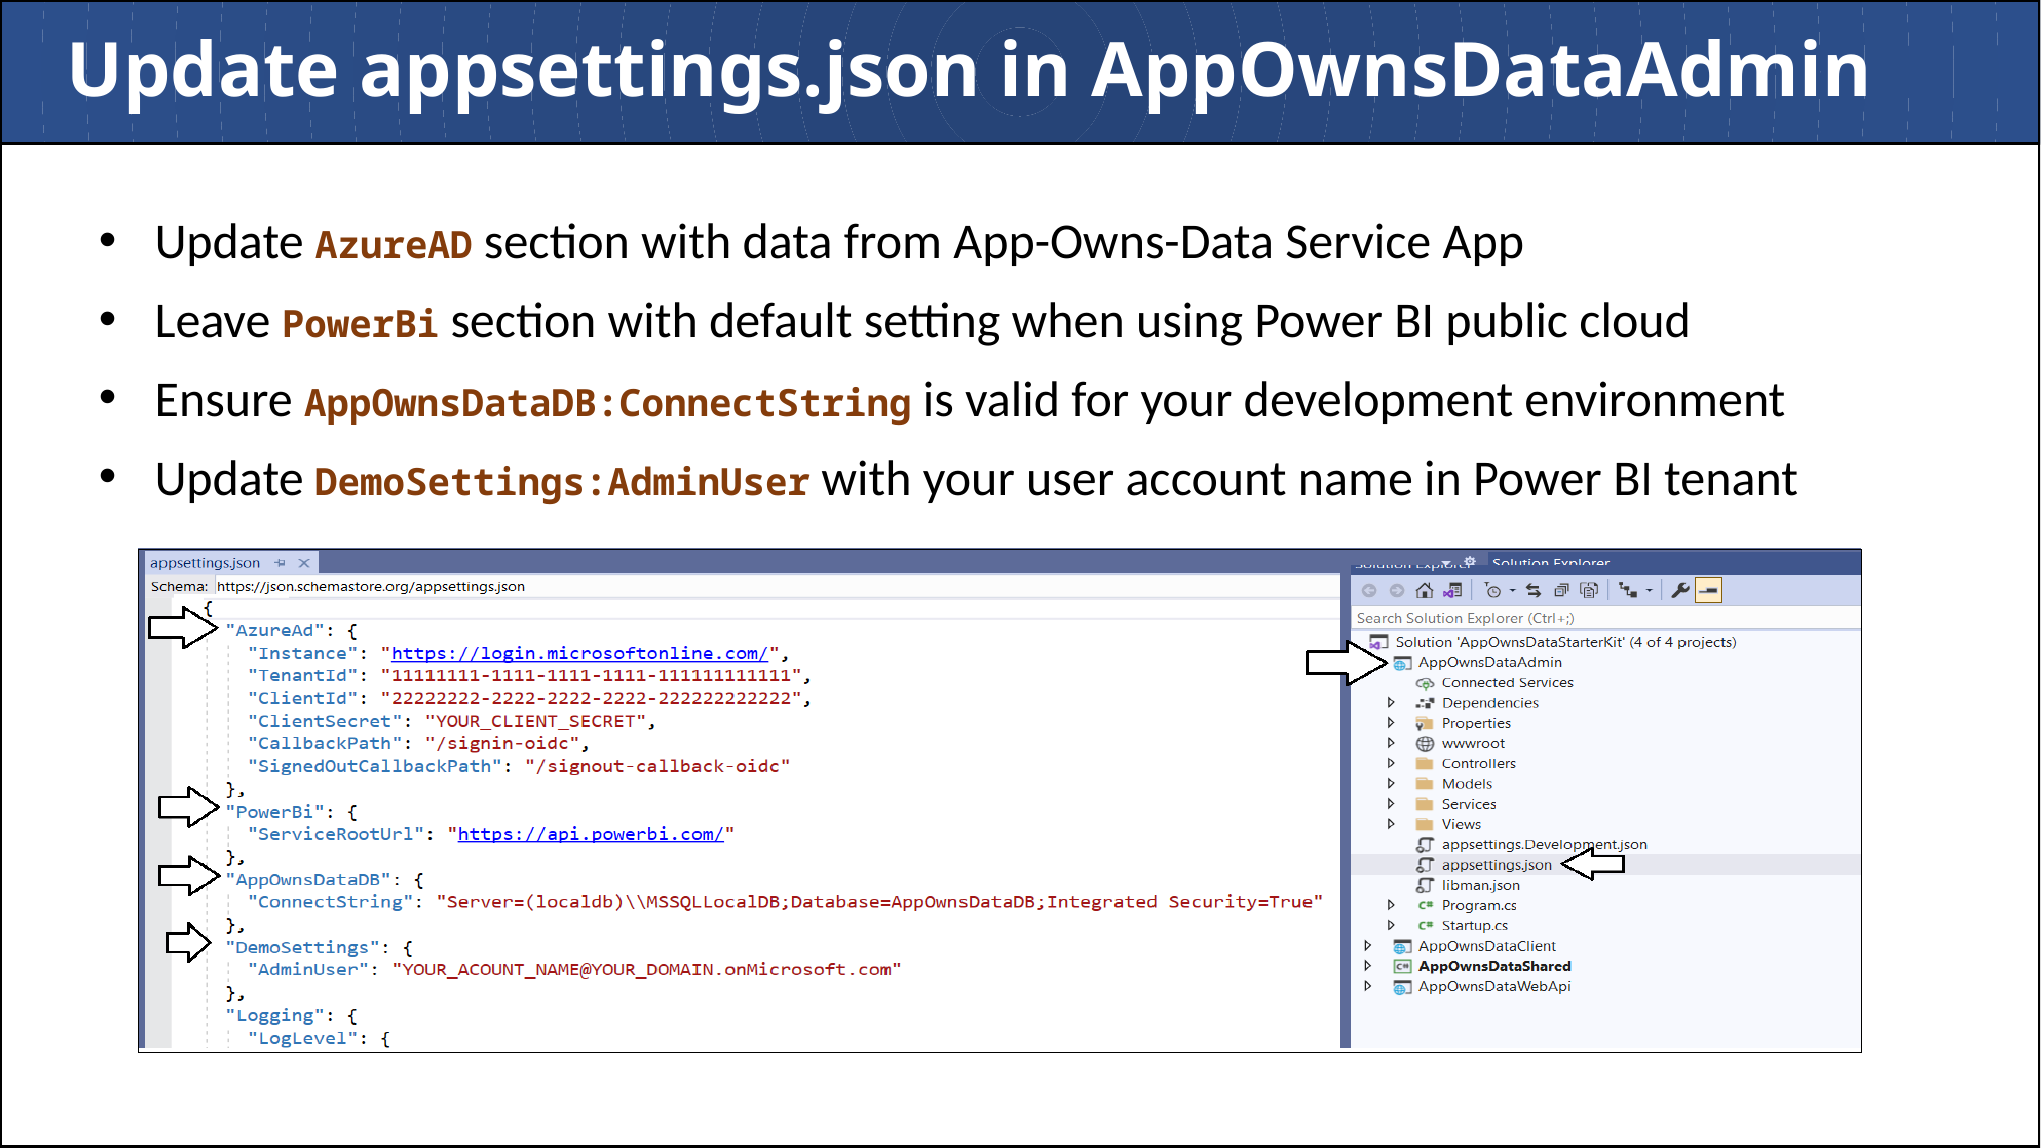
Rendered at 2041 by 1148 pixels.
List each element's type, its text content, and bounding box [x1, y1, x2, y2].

list Update AzureAD section with data from App-Owns-Data Service App Leave PowerBi section with default setting when using Power BI public cloud Ensure AppOwnsDataDB:ConnectString is valid for your development environment Update DemoSettings:AdminUser with your user account name in Power BI tenant [83, 201, 1988, 596]
title Update appsettings.json in AppOwnsDataAdmin [51, 31, 1988, 113]
picture [126, 538, 1876, 1062]
